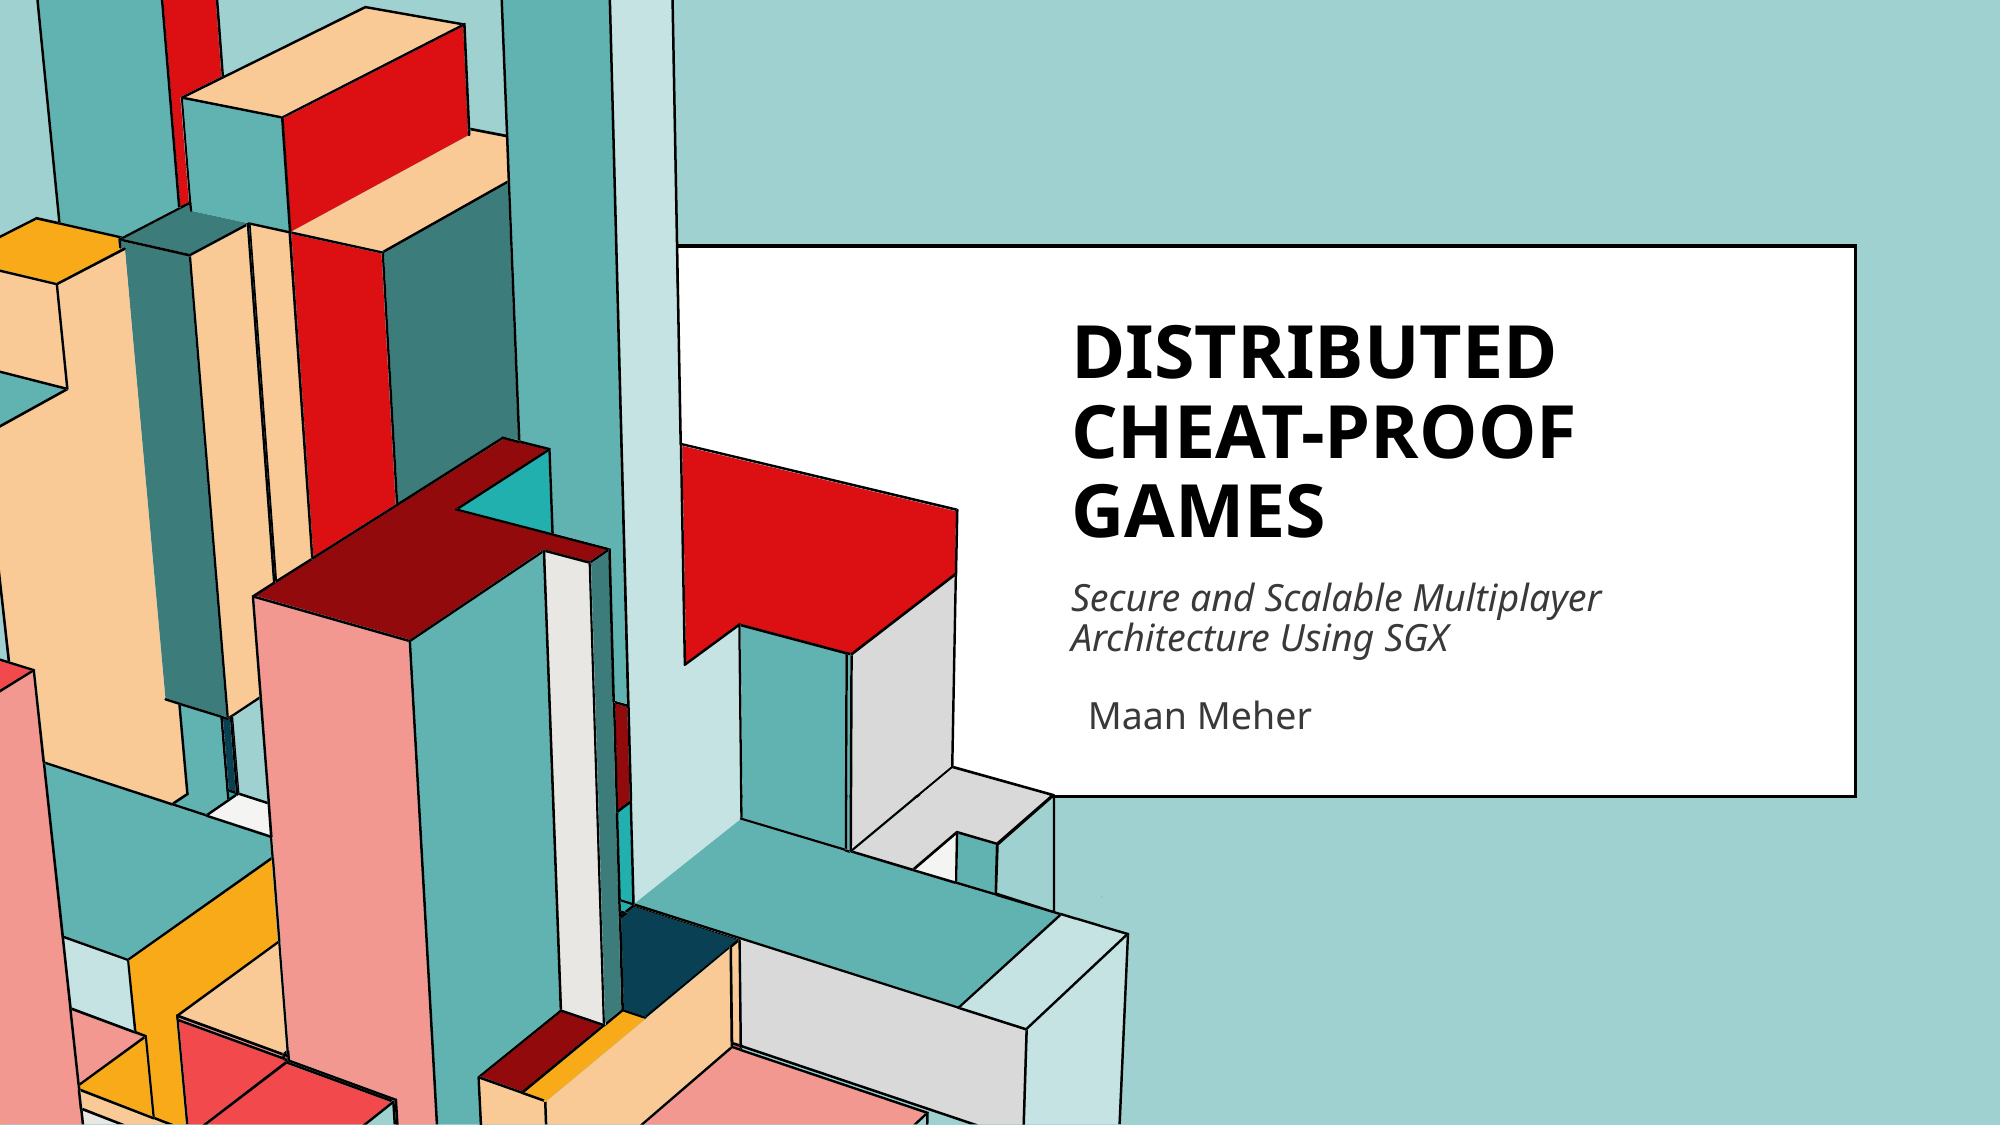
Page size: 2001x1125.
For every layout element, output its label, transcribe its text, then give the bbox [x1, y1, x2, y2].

title Distributed Cheat-Proof Games [1056, 307, 1775, 562]
subtitle Secure and Scalable Multiplayer Architecture Using SGX [1056, 571, 1775, 673]
text_box Maan Meher [1073, 684, 1756, 745]
